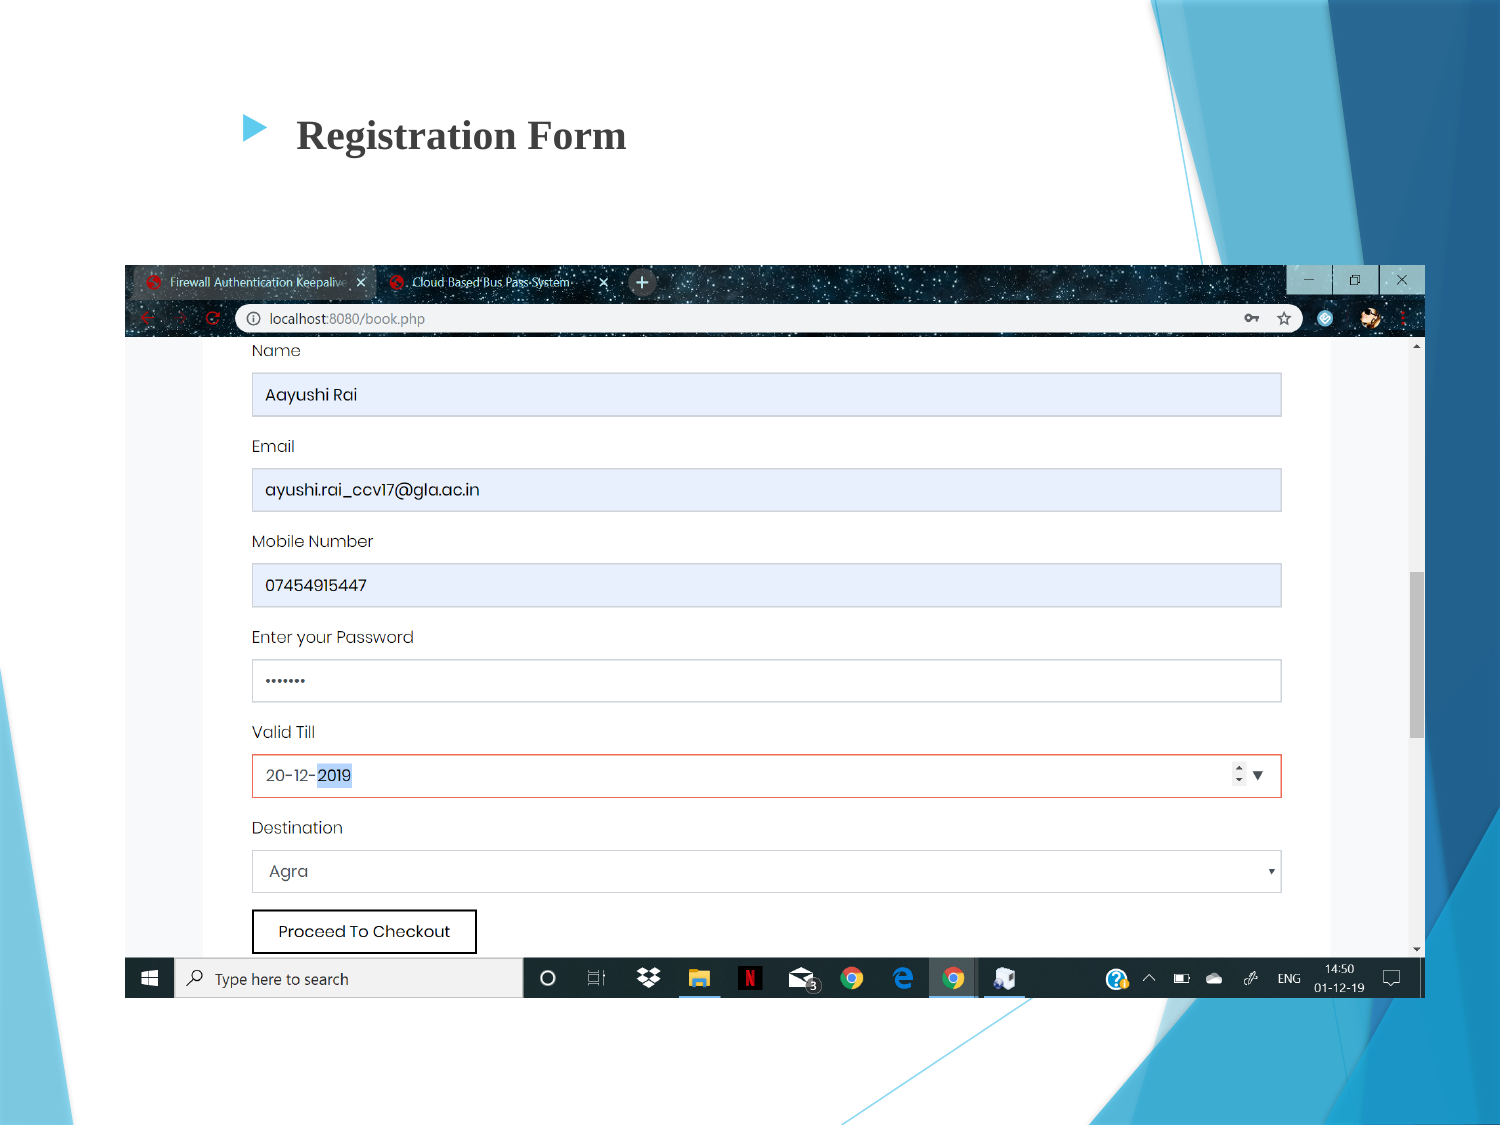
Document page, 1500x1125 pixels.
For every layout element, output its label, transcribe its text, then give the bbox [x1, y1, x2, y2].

picture [124, 265, 1426, 998]
list Registration Form [225, 99, 807, 188]
